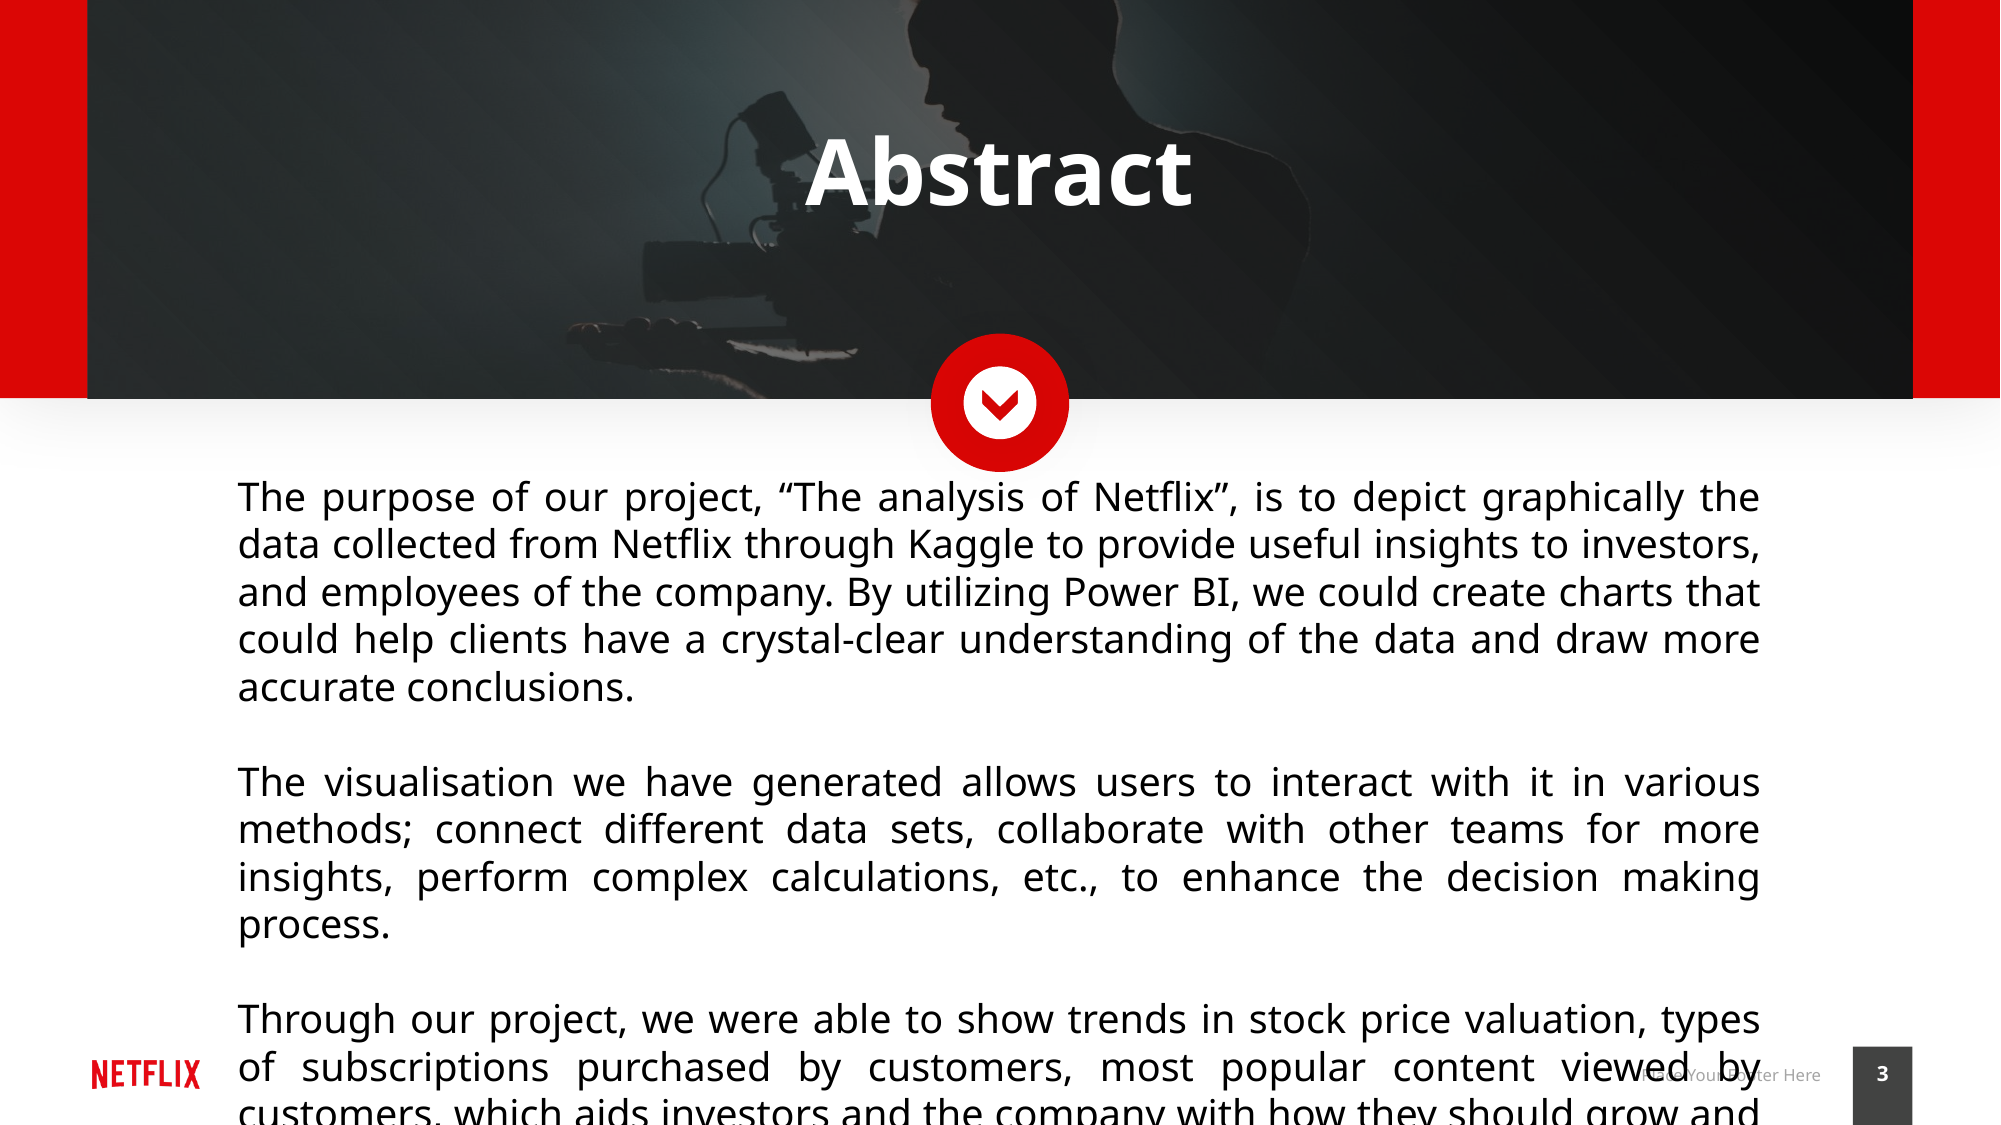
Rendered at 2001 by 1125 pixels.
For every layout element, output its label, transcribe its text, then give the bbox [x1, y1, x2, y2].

picture [87, 0, 1913, 399]
text_box [0, 0, 85, 399]
text_box [931, 410, 1069, 472]
text_box The purpose of our project, “The analysis of Netflix”, is to depict graphically the data collected from Netflix through Kaggle to provide useful insights to investors, and employees of the company. By utilizing Power BI, we could create charts that could help clients have a crystal-clear understanding of the data and draw more accurate conclusions. The visualisation we have generated allows users to interact with it in various methods; connect different data sets, collaborate with other teams for more insights, perform complex calculations, etc., to enhance the decision making process. Through our project, we were able to show trends in stock price valuation, types of subscriptions purchased by customers, most popular content viewed by customers, which aids investors and the company with how they should grow and take the company forward. [237, 471, 1763, 1125]
text_box [964, 410, 1036, 440]
text_box [1915, 0, 2000, 399]
picture [92, 1060, 200, 1089]
